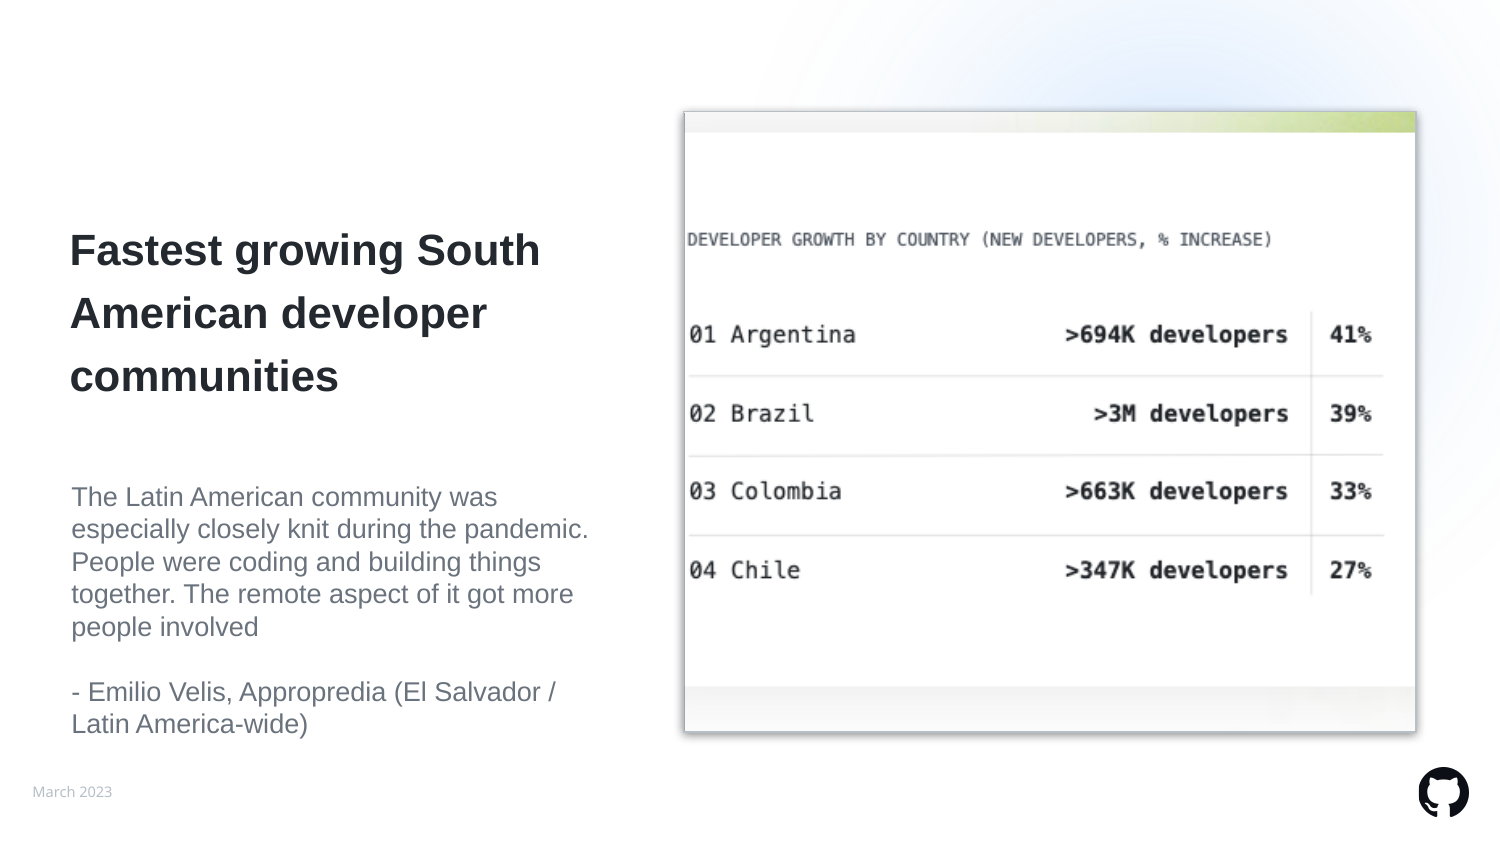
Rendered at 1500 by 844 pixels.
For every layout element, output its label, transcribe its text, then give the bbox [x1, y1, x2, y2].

picture [1418, 767, 1469, 817]
picture [684, 112, 1416, 732]
picture [754, 0, 1500, 659]
subtitle The Latin American community was especially closely knit during the pandemic. People were coding and building things together. The remote aspect of it got more people involved - Emilio Velis, Appropredia (El Salvador / Latin America-wide) [56, 464, 622, 551]
title Fastest growing South American developer communities [64, 260, 630, 404]
